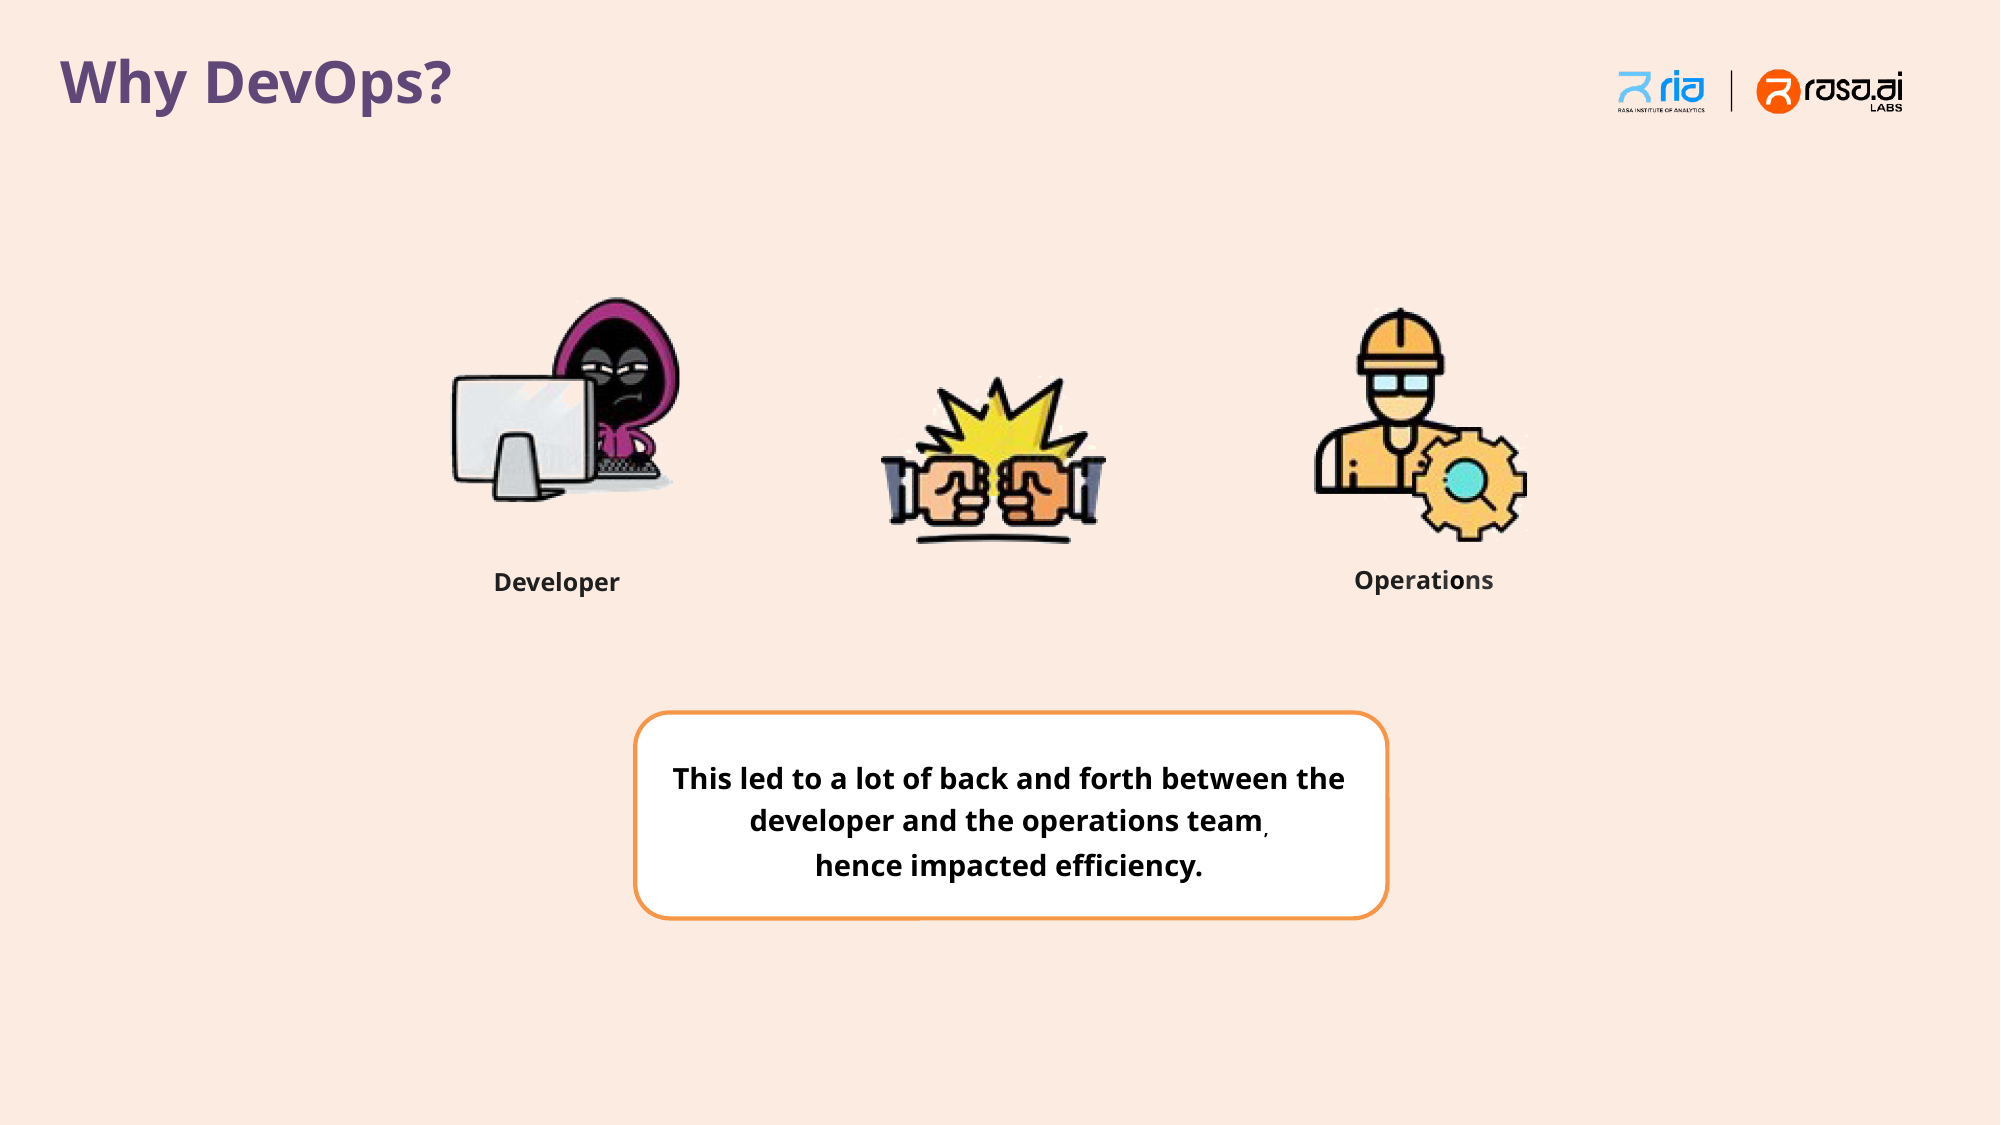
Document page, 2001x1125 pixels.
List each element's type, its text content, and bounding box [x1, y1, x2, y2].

title Why DevOps? [58, 43, 509, 234]
text_box This led to a lot of back and forth between the developer and the operations team, hence impacted efficiency. [650, 752, 1367, 882]
text_box Operations [1352, 562, 1499, 595]
picture [1616, 67, 1902, 114]
picture [449, 297, 681, 505]
text_box [633, 710, 1390, 921]
picture [1313, 307, 1529, 543]
picture [881, 375, 1107, 547]
text_box Developer [491, 564, 631, 597]
